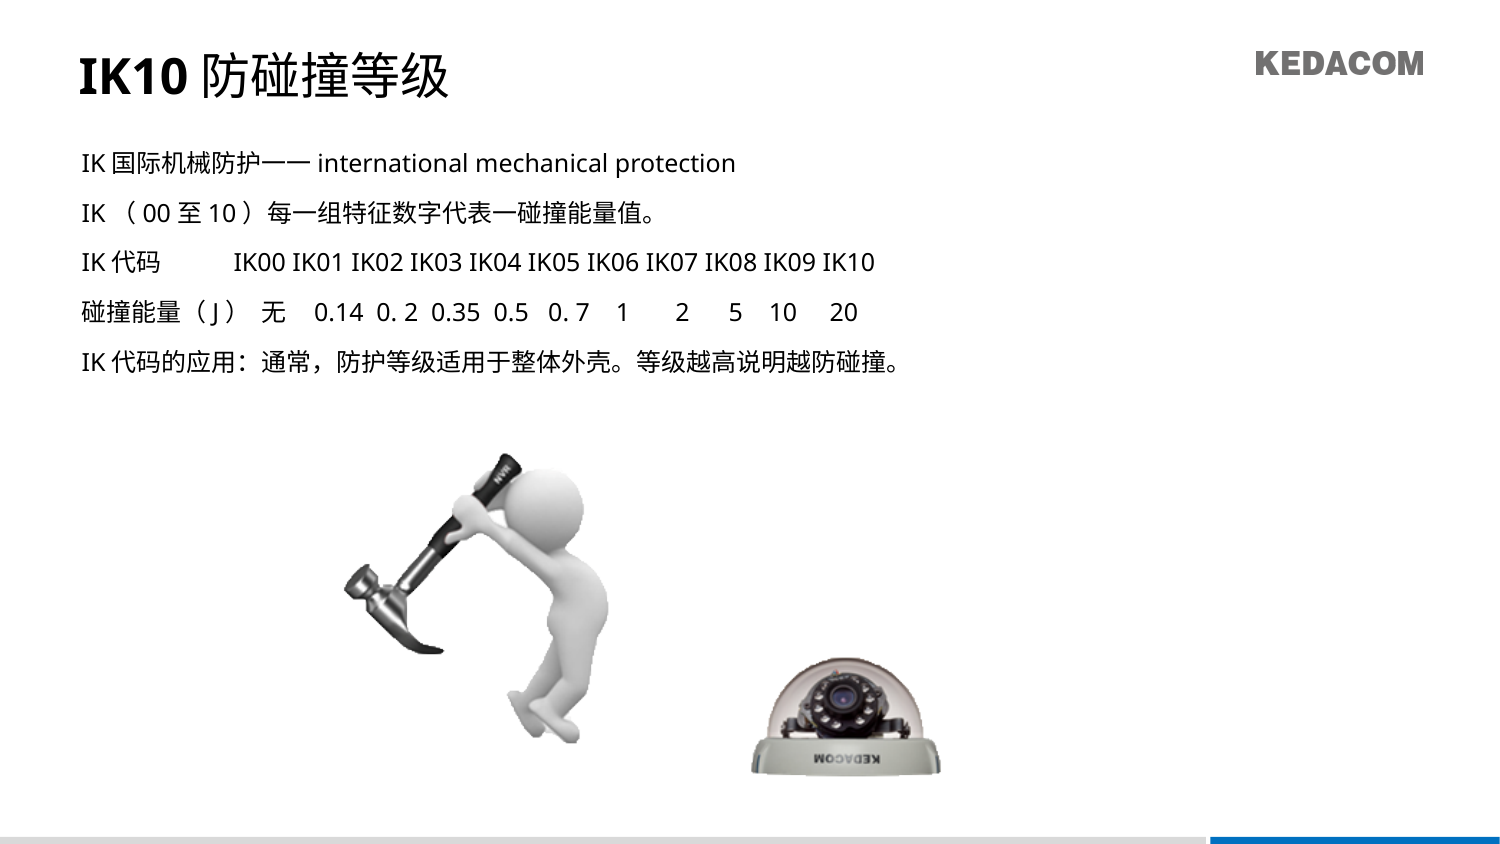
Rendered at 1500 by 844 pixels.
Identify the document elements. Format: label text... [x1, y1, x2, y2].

picture [1256, 51, 1423, 75]
title IK10防碰撞等级 [63, 43, 1116, 105]
picture [324, 405, 981, 798]
list IK国际机械防护一一international mechanical protection IK（00至10）每一组特征数字代表一碰撞能量值。 IK代码 IK00 IK01 IK02 IK03 IK04 IK05 IK06 IK07 IK08 IK09 IK10 碰撞能量（J） 无 0.14 0. 2 0.35 0.5 0. 7 1 2 5 10 20 IK代码的应用：通常，防护等级适用于整体外壳。等级越高说明越防碰撞。 [70, 126, 1424, 613]
